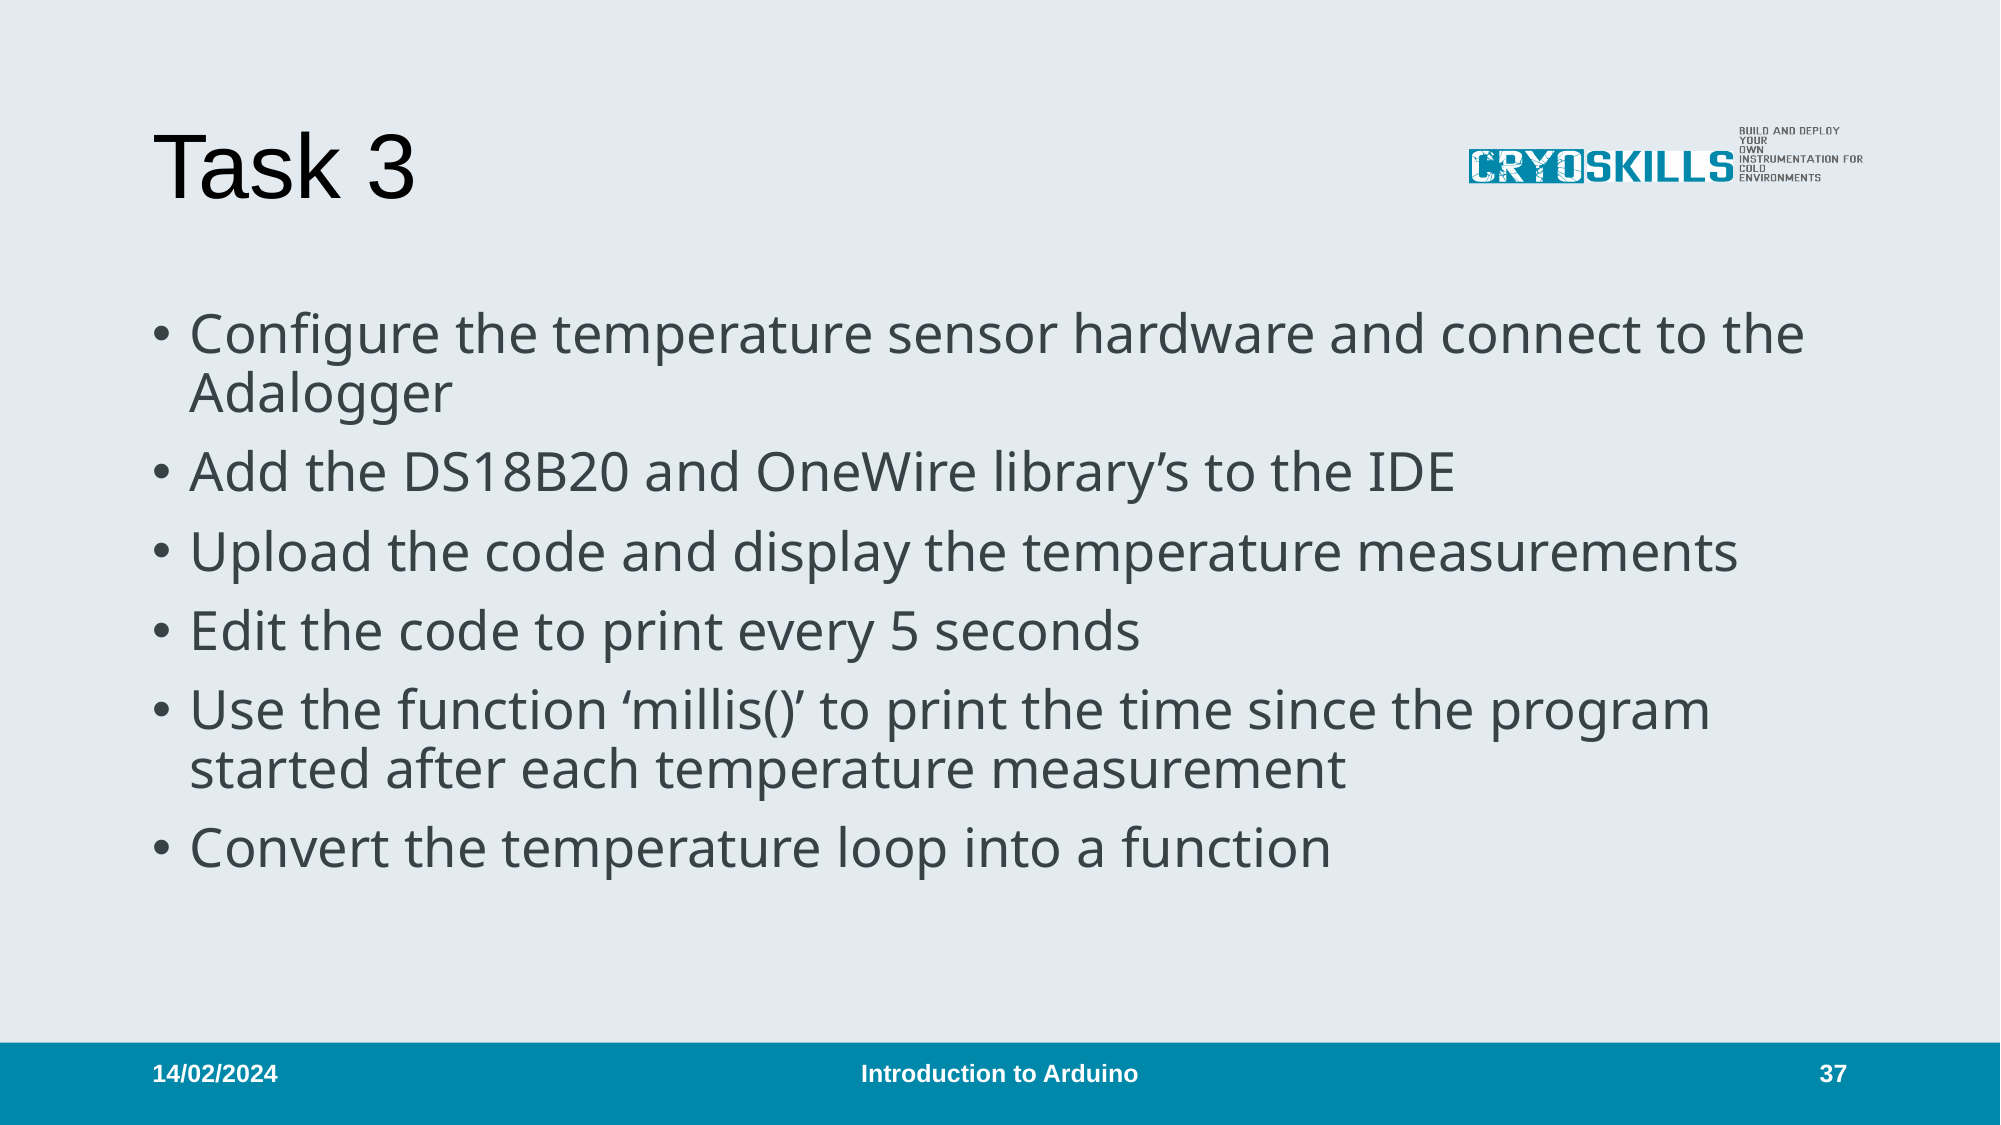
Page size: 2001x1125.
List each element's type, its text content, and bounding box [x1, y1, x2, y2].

title Task 3 [137, 59, 1413, 278]
footer Introduction to Arduino [662, 1042, 1338, 1103]
picture [1537, 169, 1543, 181]
slide_number 37 [1412, 1042, 1863, 1103]
picture [1500, 173, 1506, 181]
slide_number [137, 1042, 588, 1103]
picture [1469, 127, 1863, 193]
list Configure the temperature sensor hardware and connect to the Adalogger Add the DS18B20 and OneWire library’s to the IDE Upload the code and display the temperature measurements Edit the code to print every 5 seconds Use the function ‘millis()’ to print the time since the program started after each temperature measurement Convert the temperature loop into a function [137, 299, 1863, 1014]
